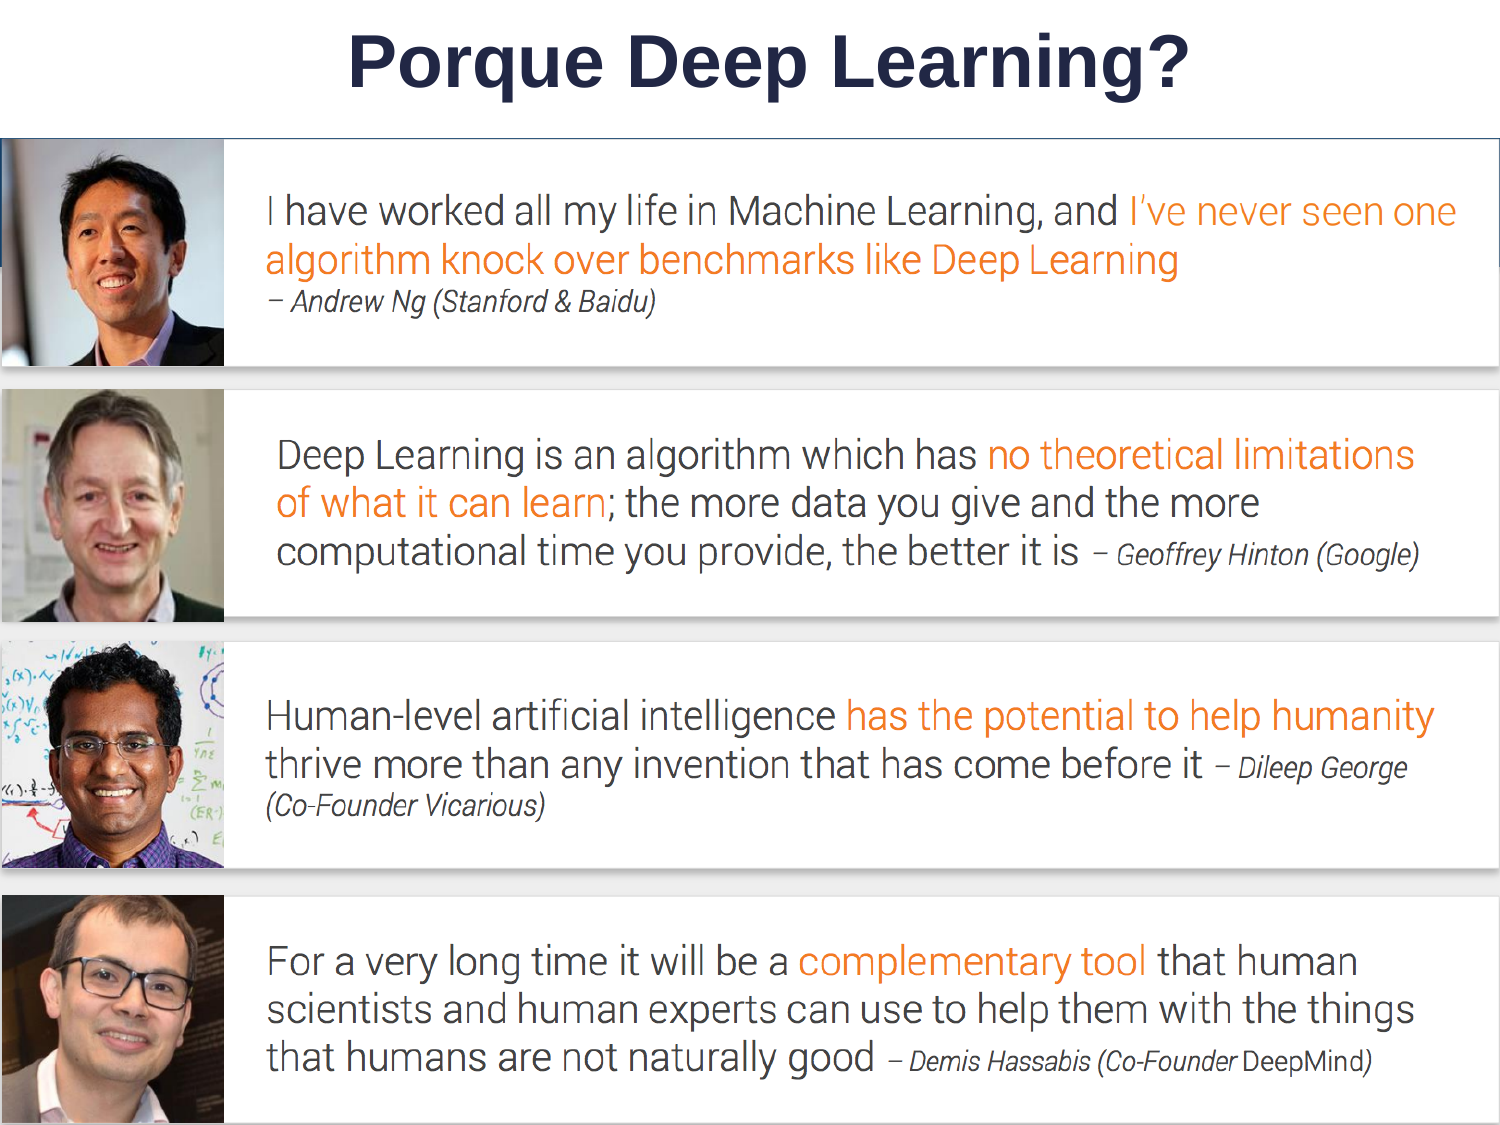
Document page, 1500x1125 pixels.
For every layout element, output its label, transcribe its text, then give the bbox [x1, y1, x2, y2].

title Porque Deep Learning? [280, 34, 1260, 119]
picture [0, 138, 1500, 1125]
